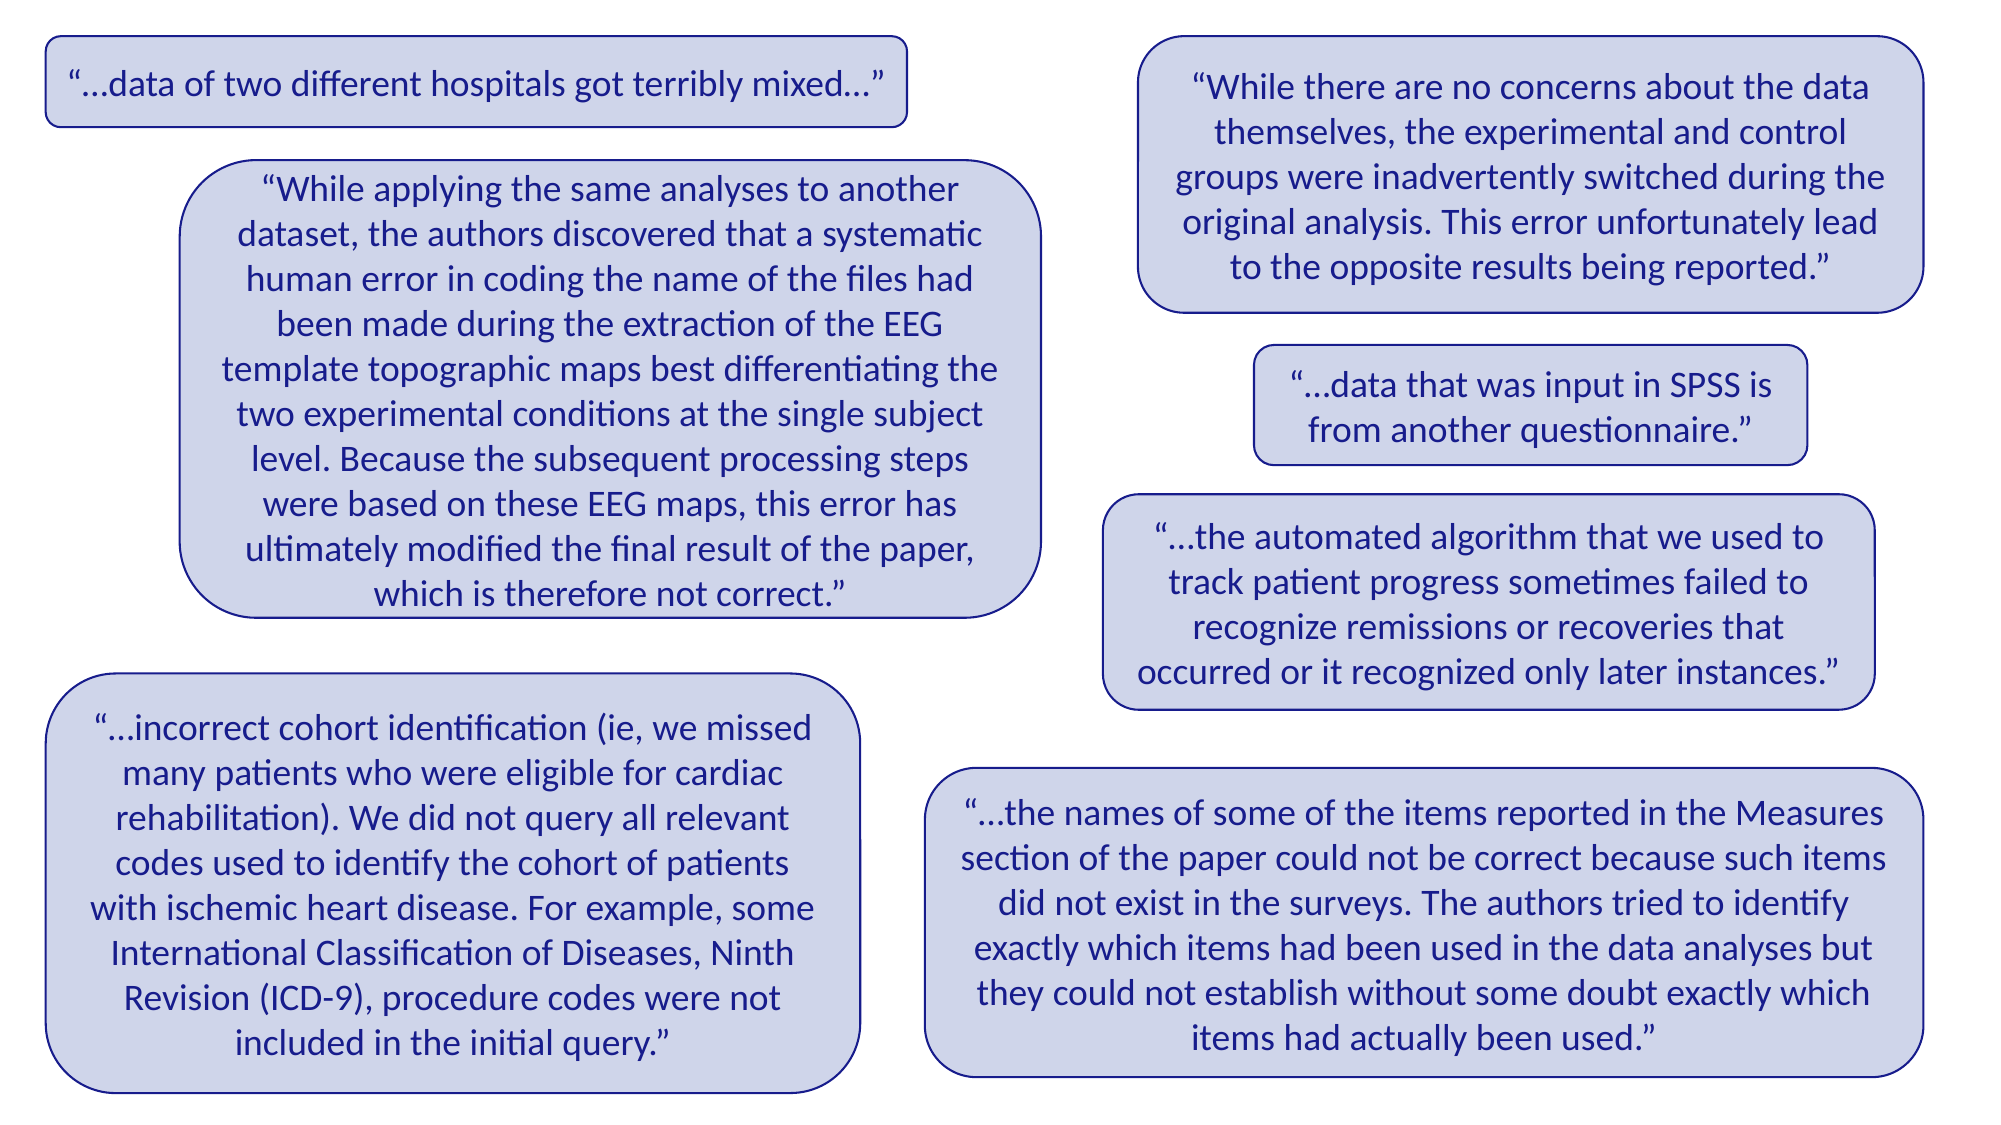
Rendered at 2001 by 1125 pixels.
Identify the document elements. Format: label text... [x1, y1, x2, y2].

text_box “While there are no concerns about the data themselves, the experimental and control groups were inadvertently switched during the original analysis. This error unfortunately lead to the opposite results being reported.” [1136, 35, 1925, 314]
text_box “…the automated algorithm that we used to track patient progress sometimes failed to recognize remissions or recoveries that occurred or it recognized only later instances.” [1101, 493, 1876, 711]
text_box “…data that was input in SPSS is from another questionnaire.” [1252, 343, 1809, 467]
text_box “…data of two different hospitals got terribly mixed…” [44, 35, 909, 129]
text_box “While applying the same analyses to another dataset, the authors discovered that a systematic human error in coding the name of the files had been made during the extraction of the EEG template topographic maps best differentiating the two experimental conditions at the single subject level. Because the subsequent processing steps were based on these EEG maps, this error has ultimately modified the final result of the paper, which is therefore not correct.” [178, 159, 1043, 619]
text_box “…the names of some of the items reported in the Measures section of the paper could not be correct because such items did not exist in the surveys. The authors tried to identify exactly which items had been used in the data analyses but they could not establish without some doubt exactly which items had actually been used.” [923, 766, 1925, 1079]
text_box “…incorrect cohort identification (ie, we missed many patients who were eligible for cardiac rehabilitation). We did not query all relevant codes used to identify the cohort of patients with ischemic heart disease. For example, some International Classification of Diseases, Ninth Revision (ICD-9), procedure codes were not included in the initial query.” [44, 672, 862, 1095]
